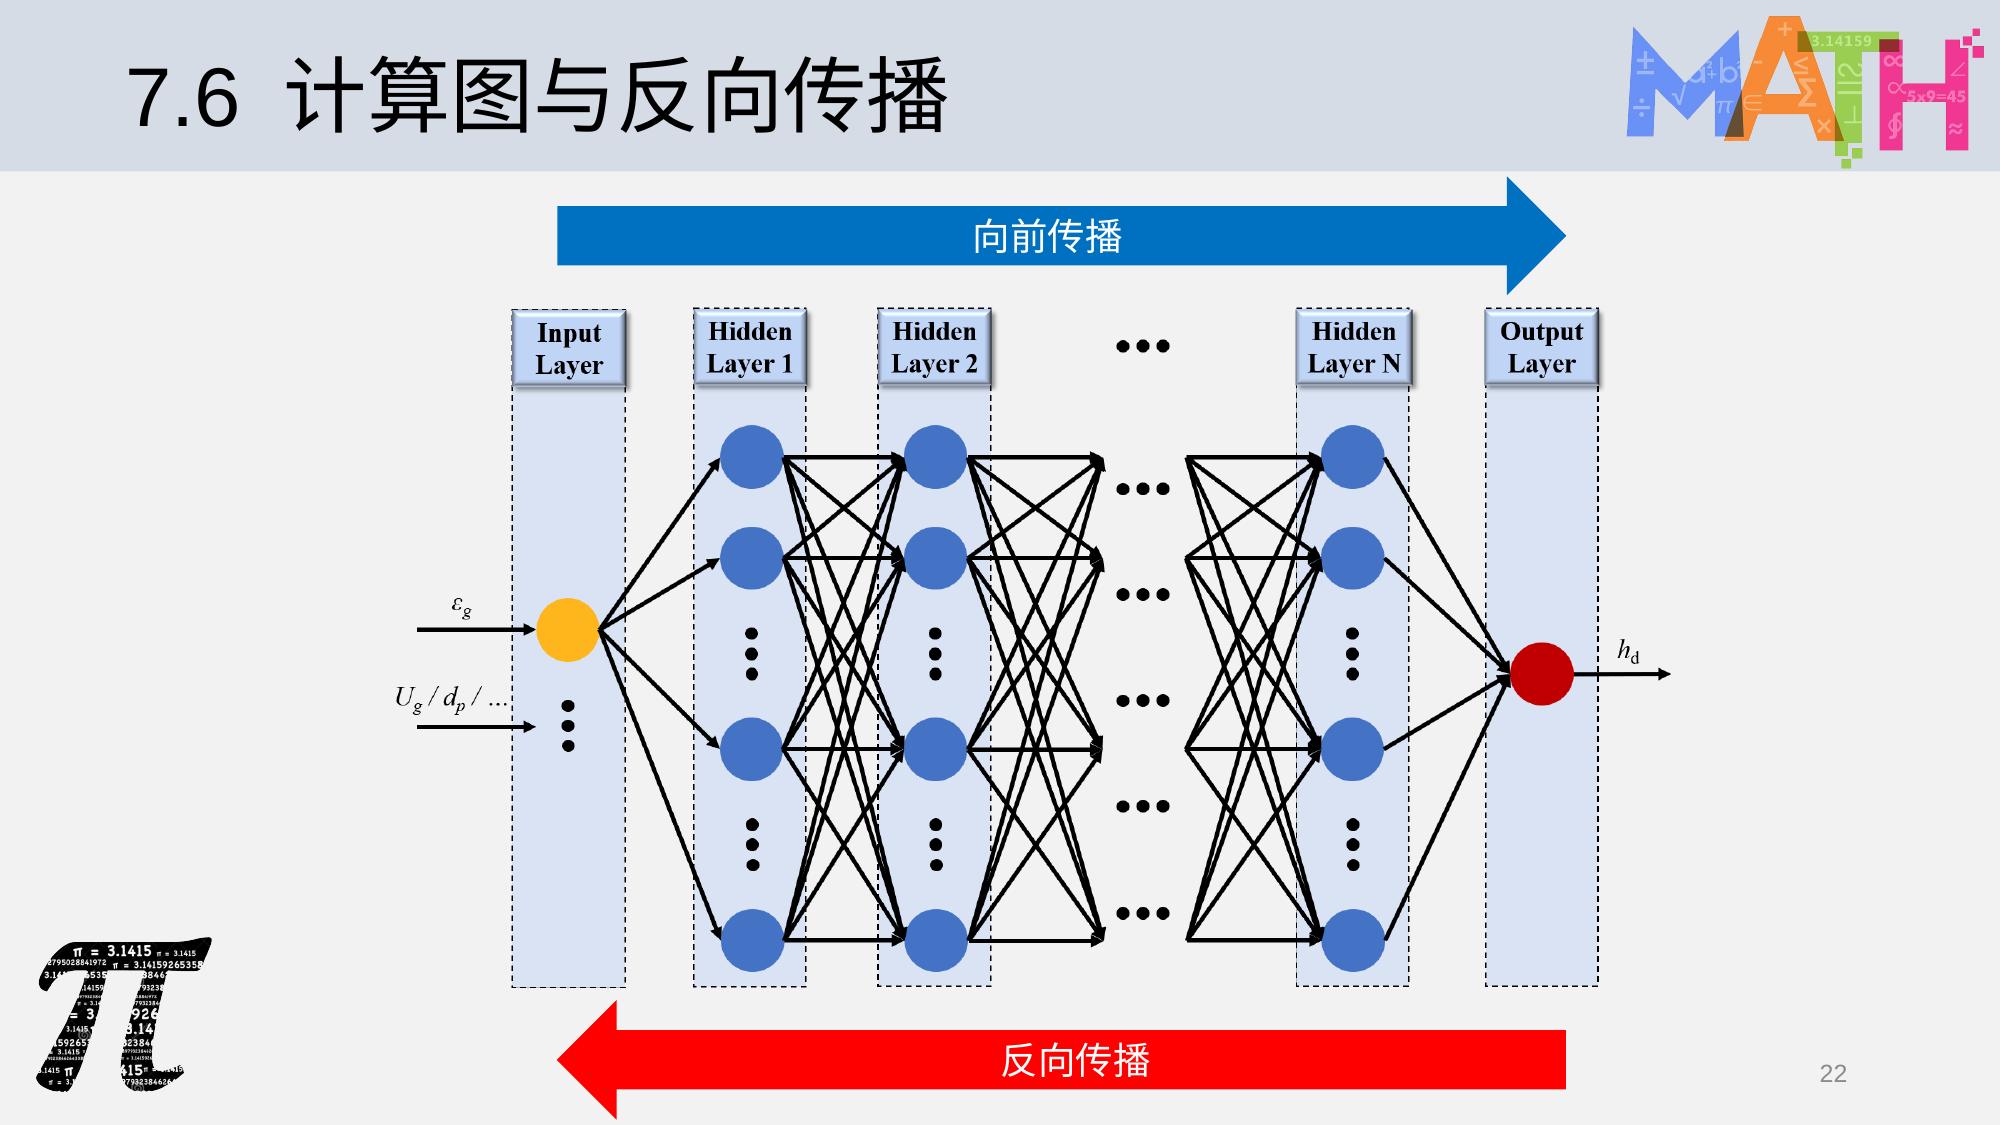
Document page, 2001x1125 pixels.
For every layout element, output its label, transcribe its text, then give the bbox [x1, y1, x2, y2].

picture [36, 937, 212, 1092]
slide_number 22 [1412, 1042, 1863, 1103]
text_box 反向传播 [556, 1000, 1566, 1120]
title 7.6 计算图与反向传播 [109, 18, 1890, 153]
picture [377, 302, 1684, 988]
text_box 向前传播 [557, 176, 1567, 296]
picture [1626, 15, 1984, 169]
